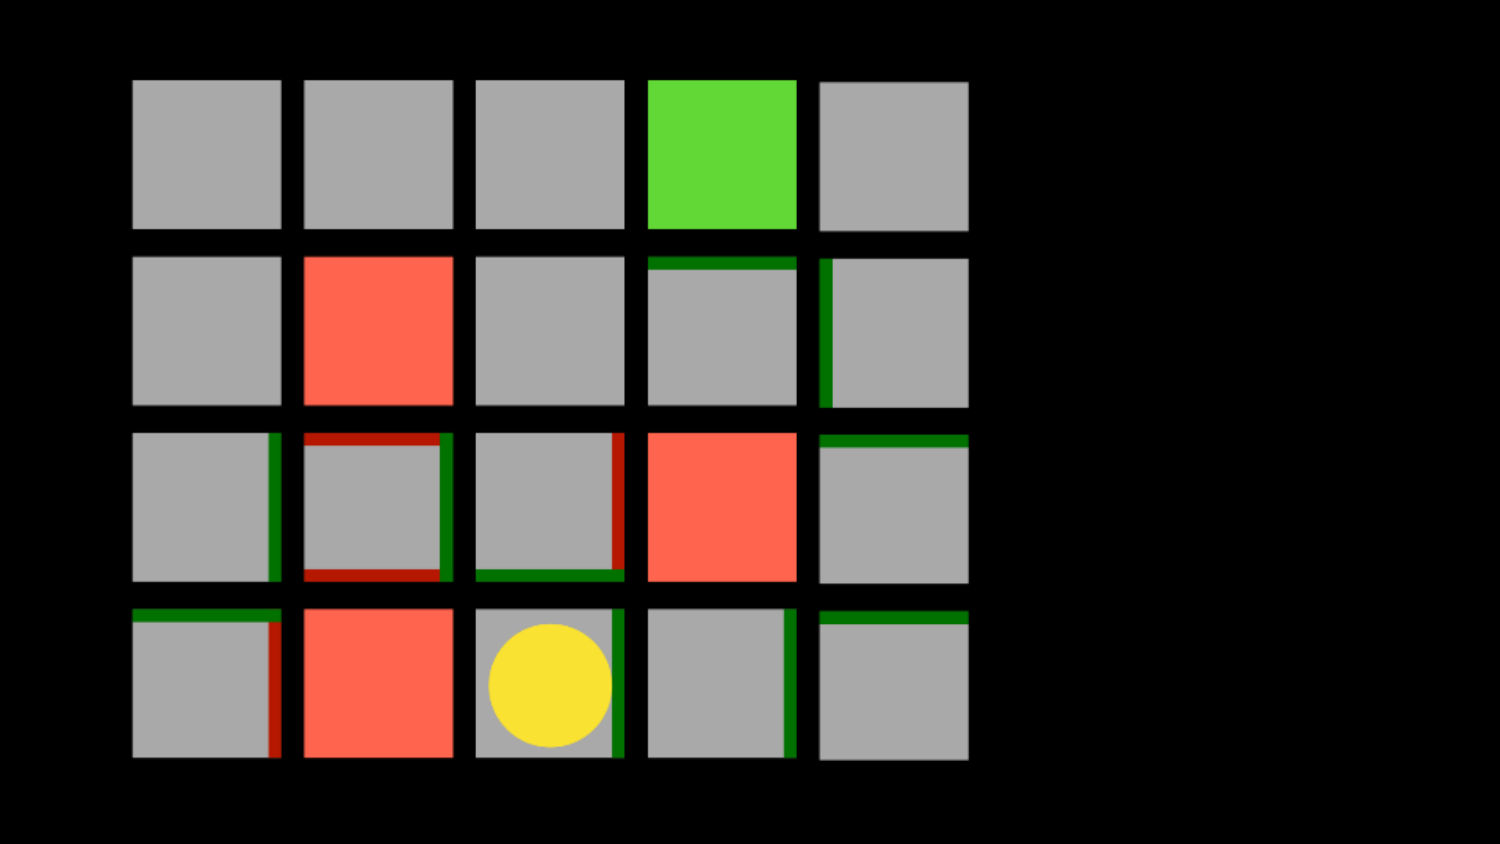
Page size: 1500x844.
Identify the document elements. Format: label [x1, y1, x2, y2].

picture [44, 24, 1456, 819]
